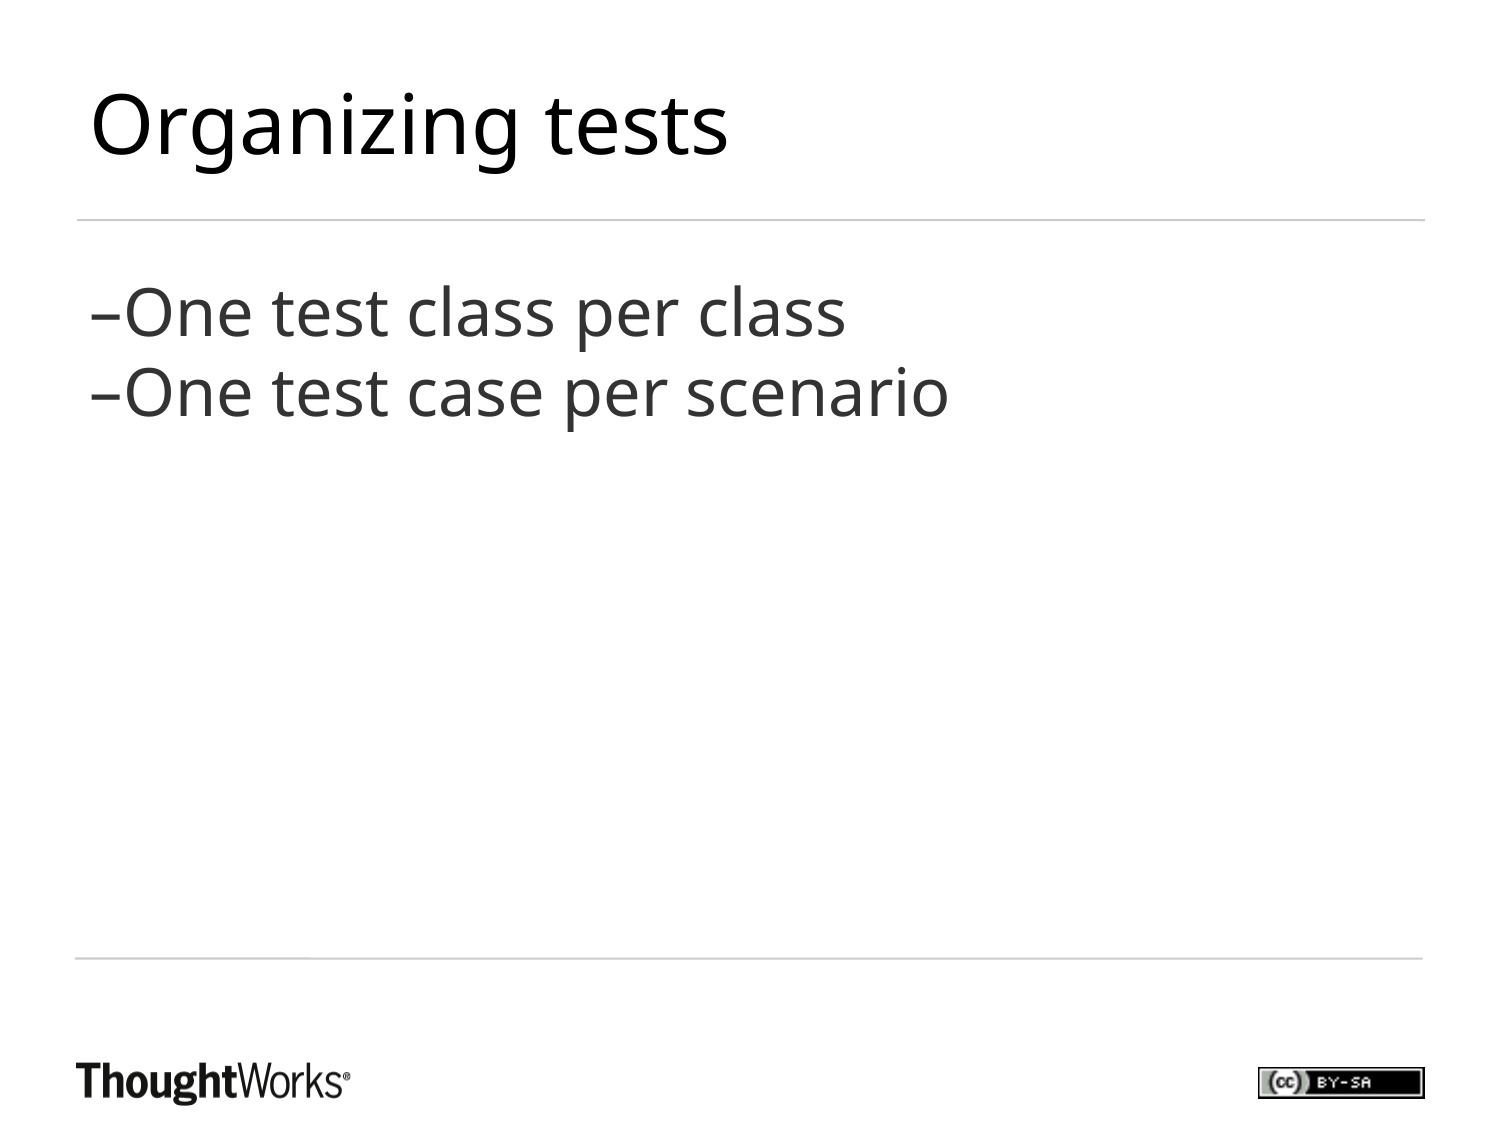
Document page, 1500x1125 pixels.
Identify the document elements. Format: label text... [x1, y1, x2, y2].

text_box One test class per class One test case per scenario [75, 262, 1425, 948]
picture [75, 1062, 351, 1106]
text_box Organizing tests [75, 45, 1425, 197]
picture [1258, 1067, 1425, 1099]
